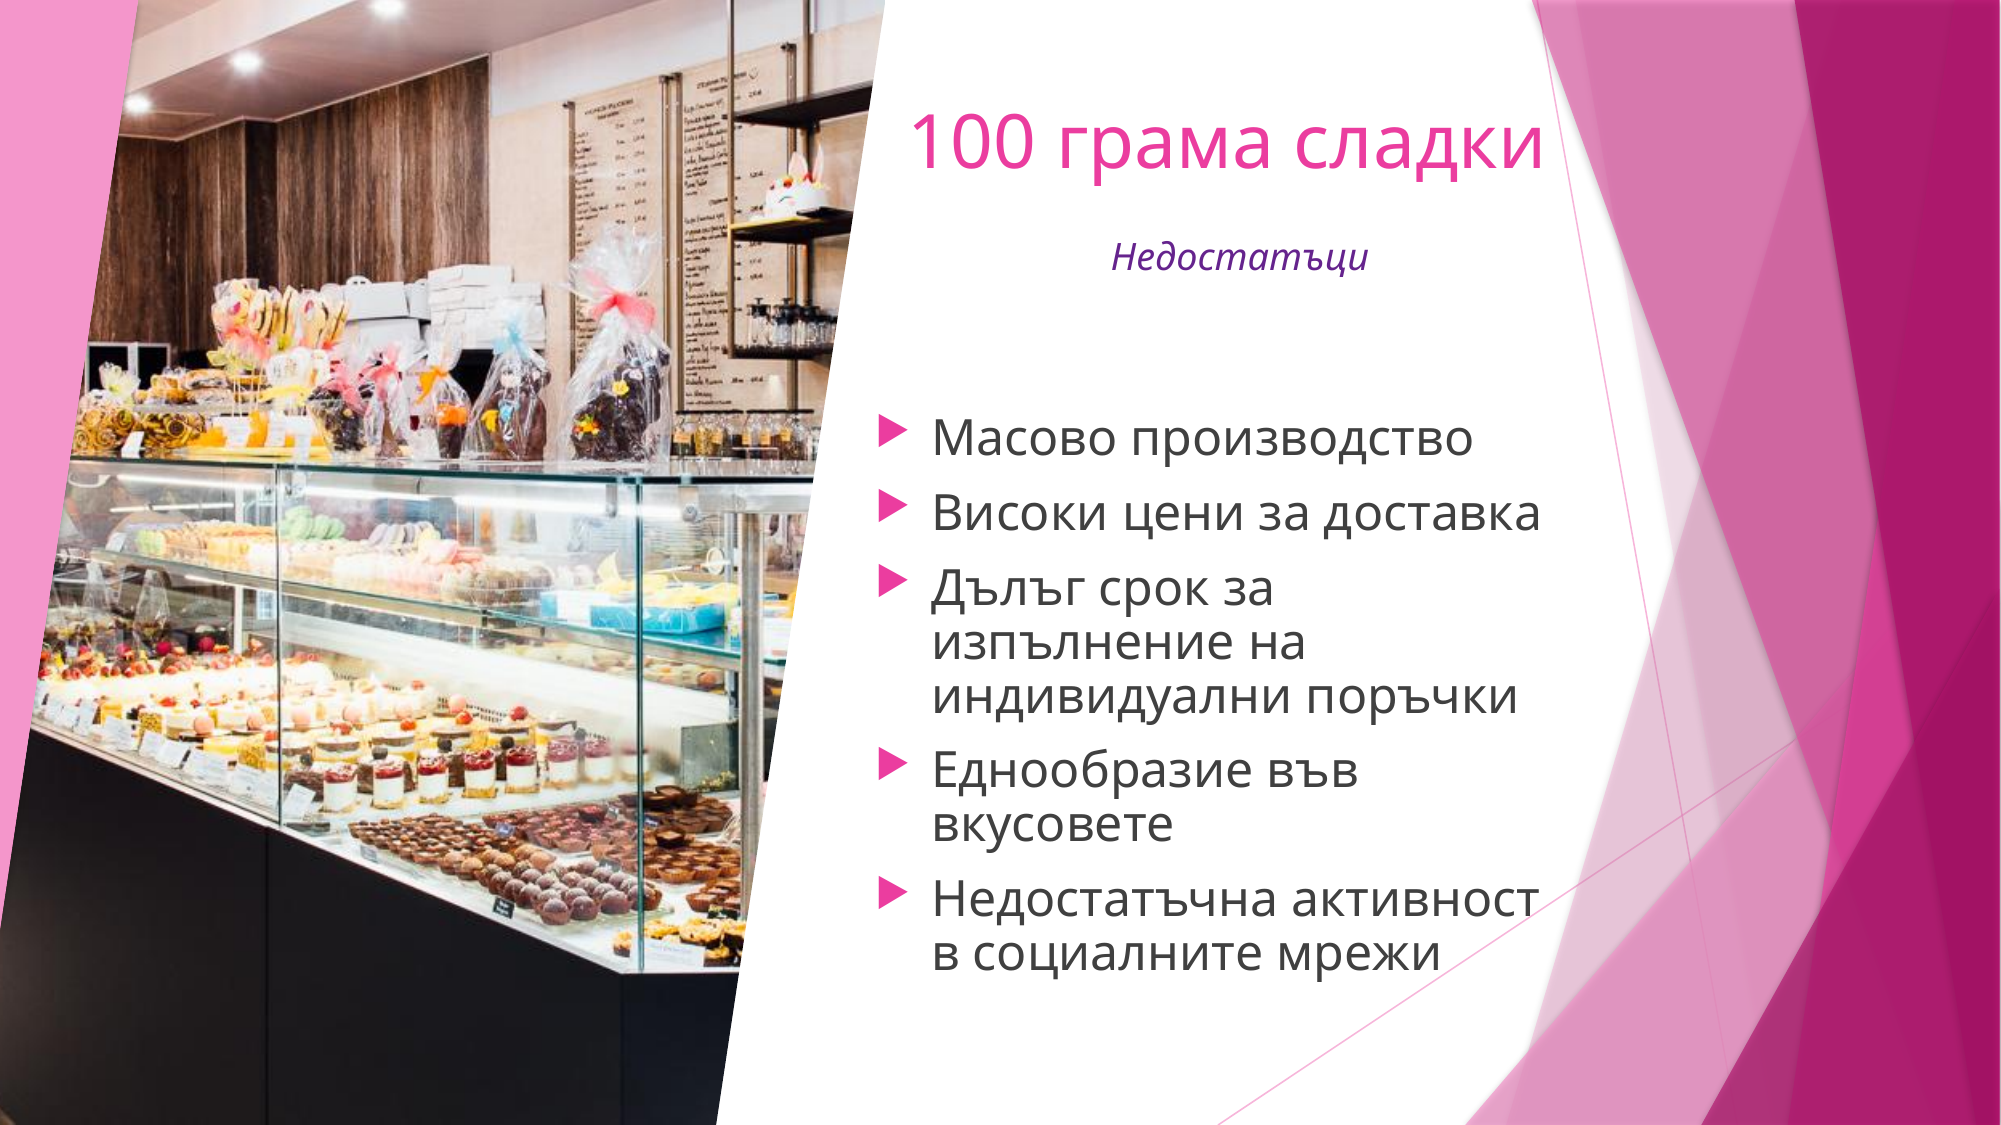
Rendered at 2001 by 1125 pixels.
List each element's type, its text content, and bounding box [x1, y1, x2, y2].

picture [0, 0, 886, 1125]
list Масово производство Високи цени за доставка Дълъг срок за изпълнение на индивидуални поръчки Еднообразие във вкусовете Недостатъчна активност в социалните мрежи [890, 323, 1595, 1013]
text_box Недостатъци [1061, 165, 1419, 286]
title 100 грама сладки [890, 85, 1576, 207]
